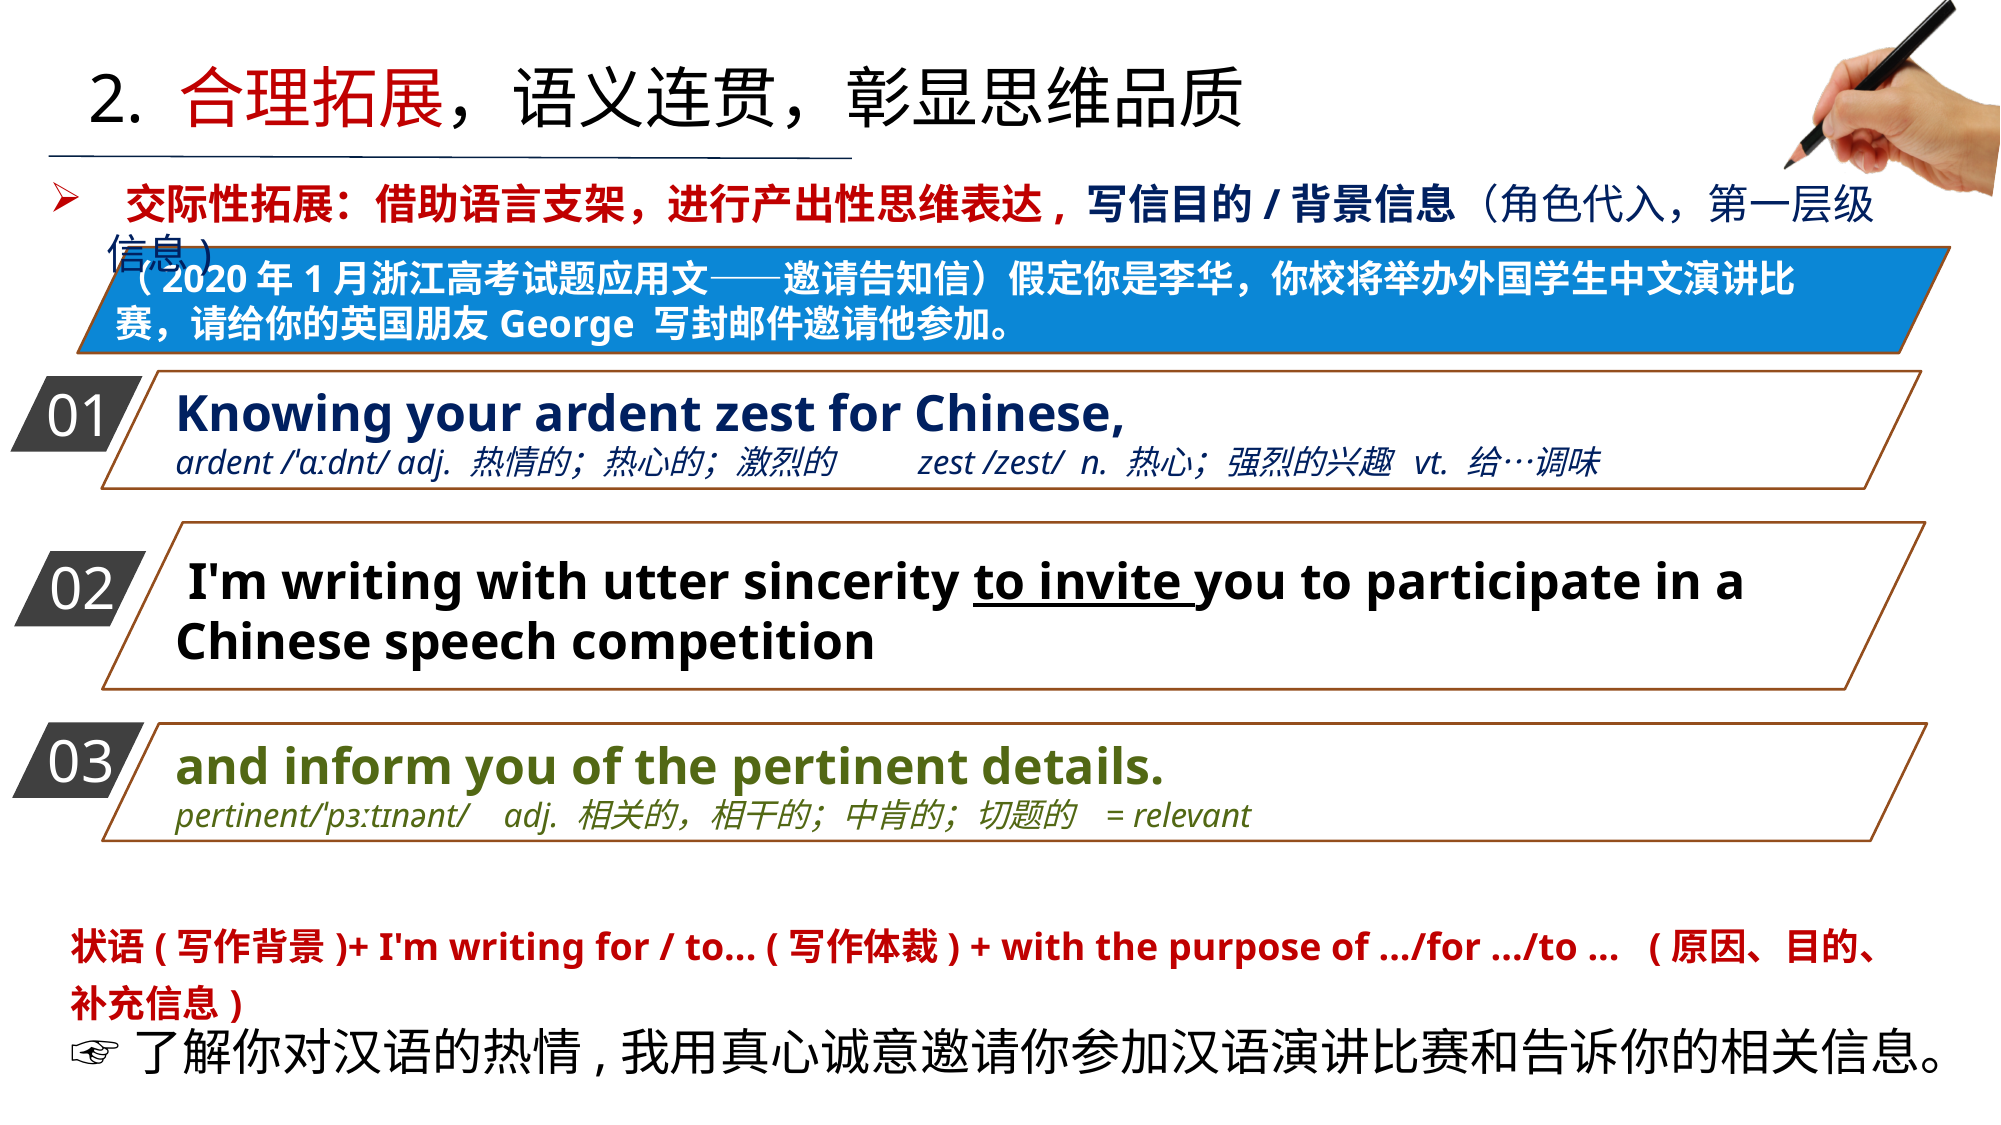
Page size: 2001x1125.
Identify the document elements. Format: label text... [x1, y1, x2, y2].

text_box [102, 723, 1928, 842]
text_box （2020年1月浙江高考试题应用文——邀请告知信）假定你是李华，你校将举办外国学生中文演讲比赛，请给你的英国朋友George 写封邮件邀请他参加。 [100, 286, 1842, 352]
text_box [101, 370, 1922, 489]
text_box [13, 543, 95, 627]
text_box 状语(写作背景)+ I'm writing for / to... (写作体裁) + with the purpose of .../for .../to ... (原因、目的、补充信息) ☞了解你对汉语的热情,我用真心诚意邀请你参加汉语演讲比赛和告诉你的相关信息。 [55, 904, 1948, 1089]
text_box [77, 247, 1951, 353]
text_box 交际性拓展：借助语言支架，进行产出性思维表达, 写信目的/背景信息（角色代入，第一层级信息) [34, 170, 1928, 286]
picture [1784, 0, 2000, 198]
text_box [102, 522, 1926, 690]
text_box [48, 155, 853, 159]
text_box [10, 370, 99, 452]
text_box 2. 合理拓展，语义连贯，彰显思维品质 [73, 48, 1790, 143]
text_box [11, 716, 160, 798]
